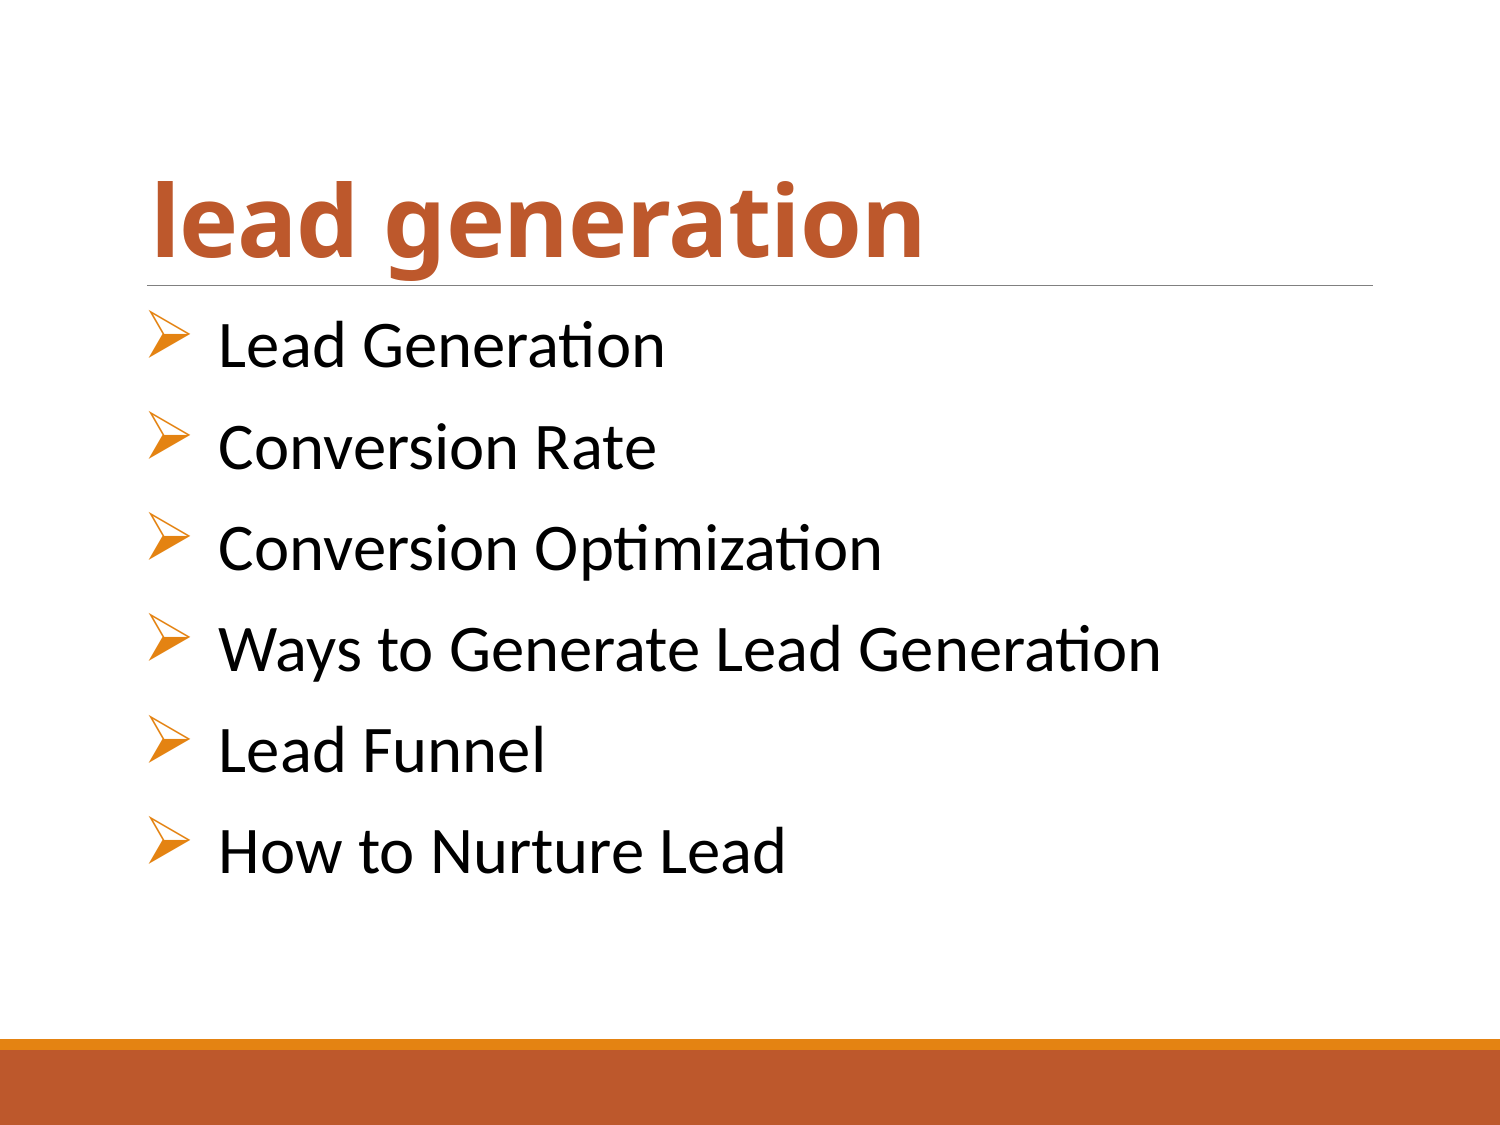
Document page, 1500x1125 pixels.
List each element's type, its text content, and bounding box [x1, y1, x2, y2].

list Lead Generation Conversion Rate Conversion Optimization Ways to Generate Lead Generation Lead Funnel How to Nurture Lead [135, 302, 1373, 963]
title lead generation [135, 47, 1373, 285]
